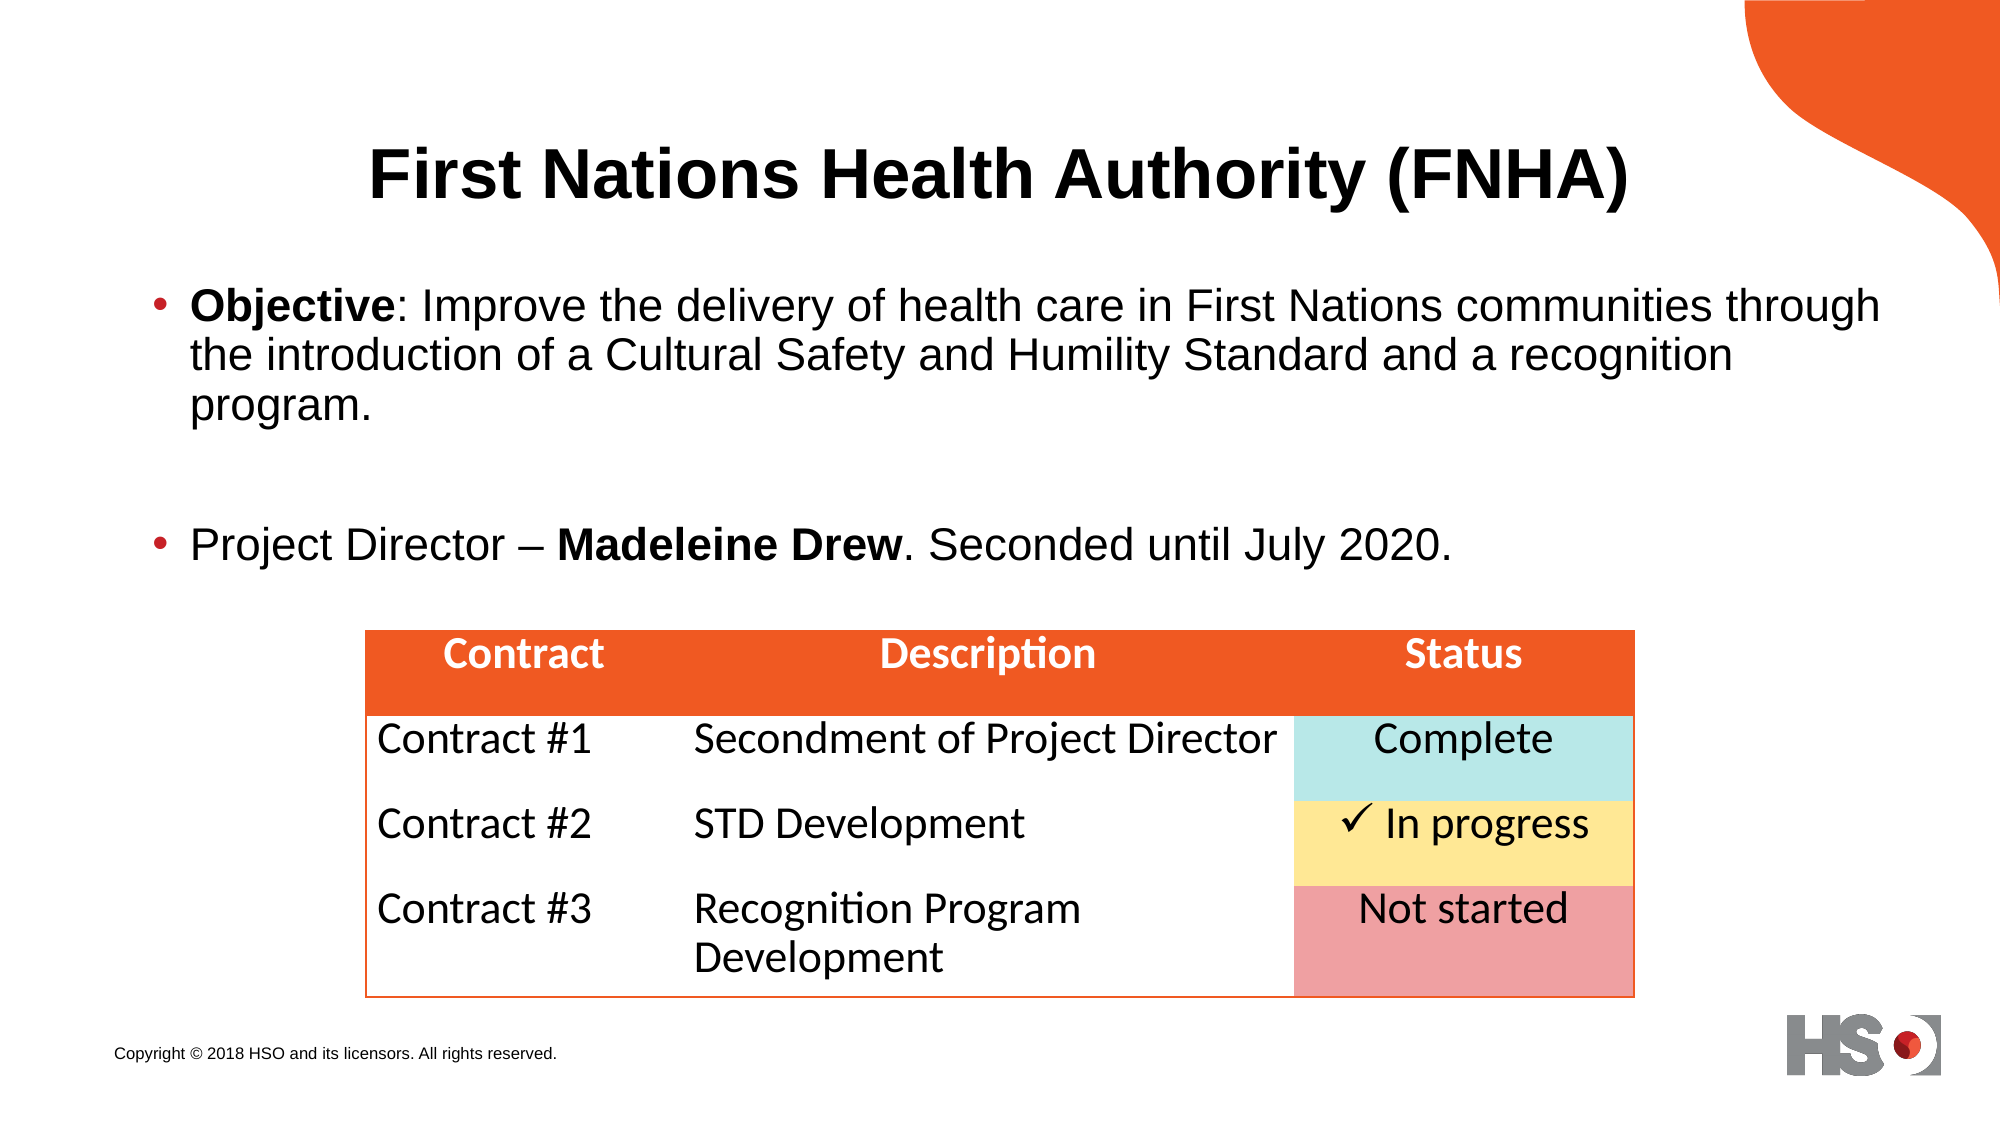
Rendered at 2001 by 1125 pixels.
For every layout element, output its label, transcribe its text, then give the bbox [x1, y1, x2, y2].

picture [1787, 1014, 1941, 1076]
table_cell In progress [1294, 801, 1633, 886]
table_cell Secondment of Project Director [683, 716, 1294, 801]
table_cell STD Development [683, 801, 1294, 886]
table_header Contract [367, 632, 683, 716]
table_cell Contract #2 [367, 801, 683, 886]
table_cell Contract #3 [367, 886, 683, 996]
table_cell Contract #1 [367, 716, 683, 801]
table_header Status [1294, 632, 1633, 716]
table_cell Complete [1294, 716, 1633, 801]
table_cell Not started [1294, 886, 1633, 996]
table_cell Recognition Program Development [683, 886, 1294, 996]
list Objective: Improve the delivery of health care in First Nations communities through the introduction of a Cultural Safety and Humility Standard and a recognition program. Project Director – Madeleine Drew. Seconded until July 2020. [137, 274, 1922, 1043]
title First Nations Health Authority (FNHA) [137, 82, 1863, 222]
table_header Description [683, 632, 1294, 716]
